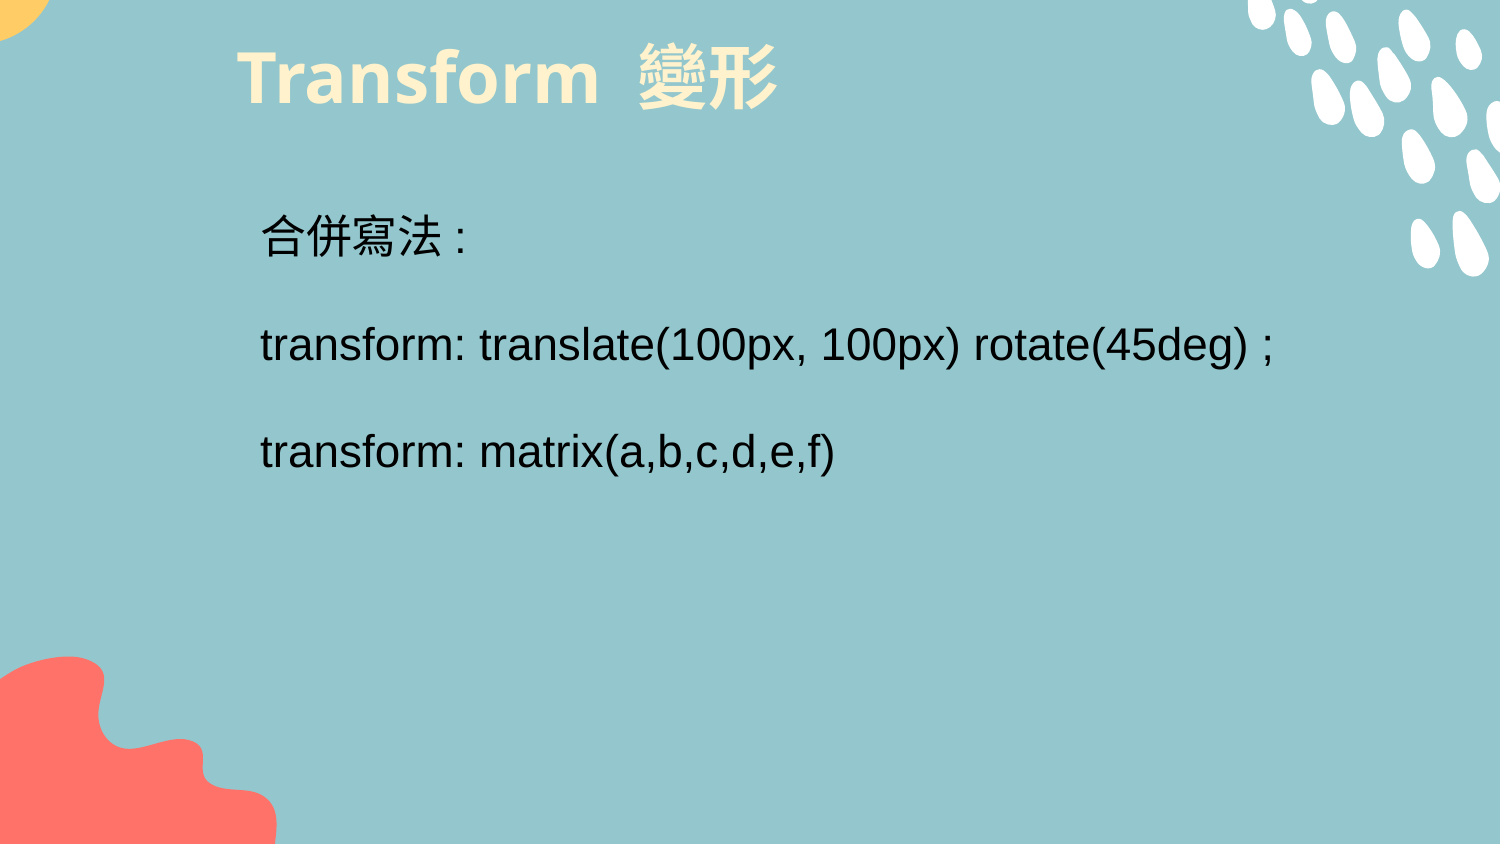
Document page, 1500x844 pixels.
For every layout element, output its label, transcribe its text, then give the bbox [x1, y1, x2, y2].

title Transform 變形 [221, 0, 1500, 133]
text_box 合併寫法: transform: translate(100px, 100px) rotate(45deg) ; transform: matrix(a,b,c,d,e,f) [170, 184, 1429, 844]
text_box [0, 0, 51, 42]
